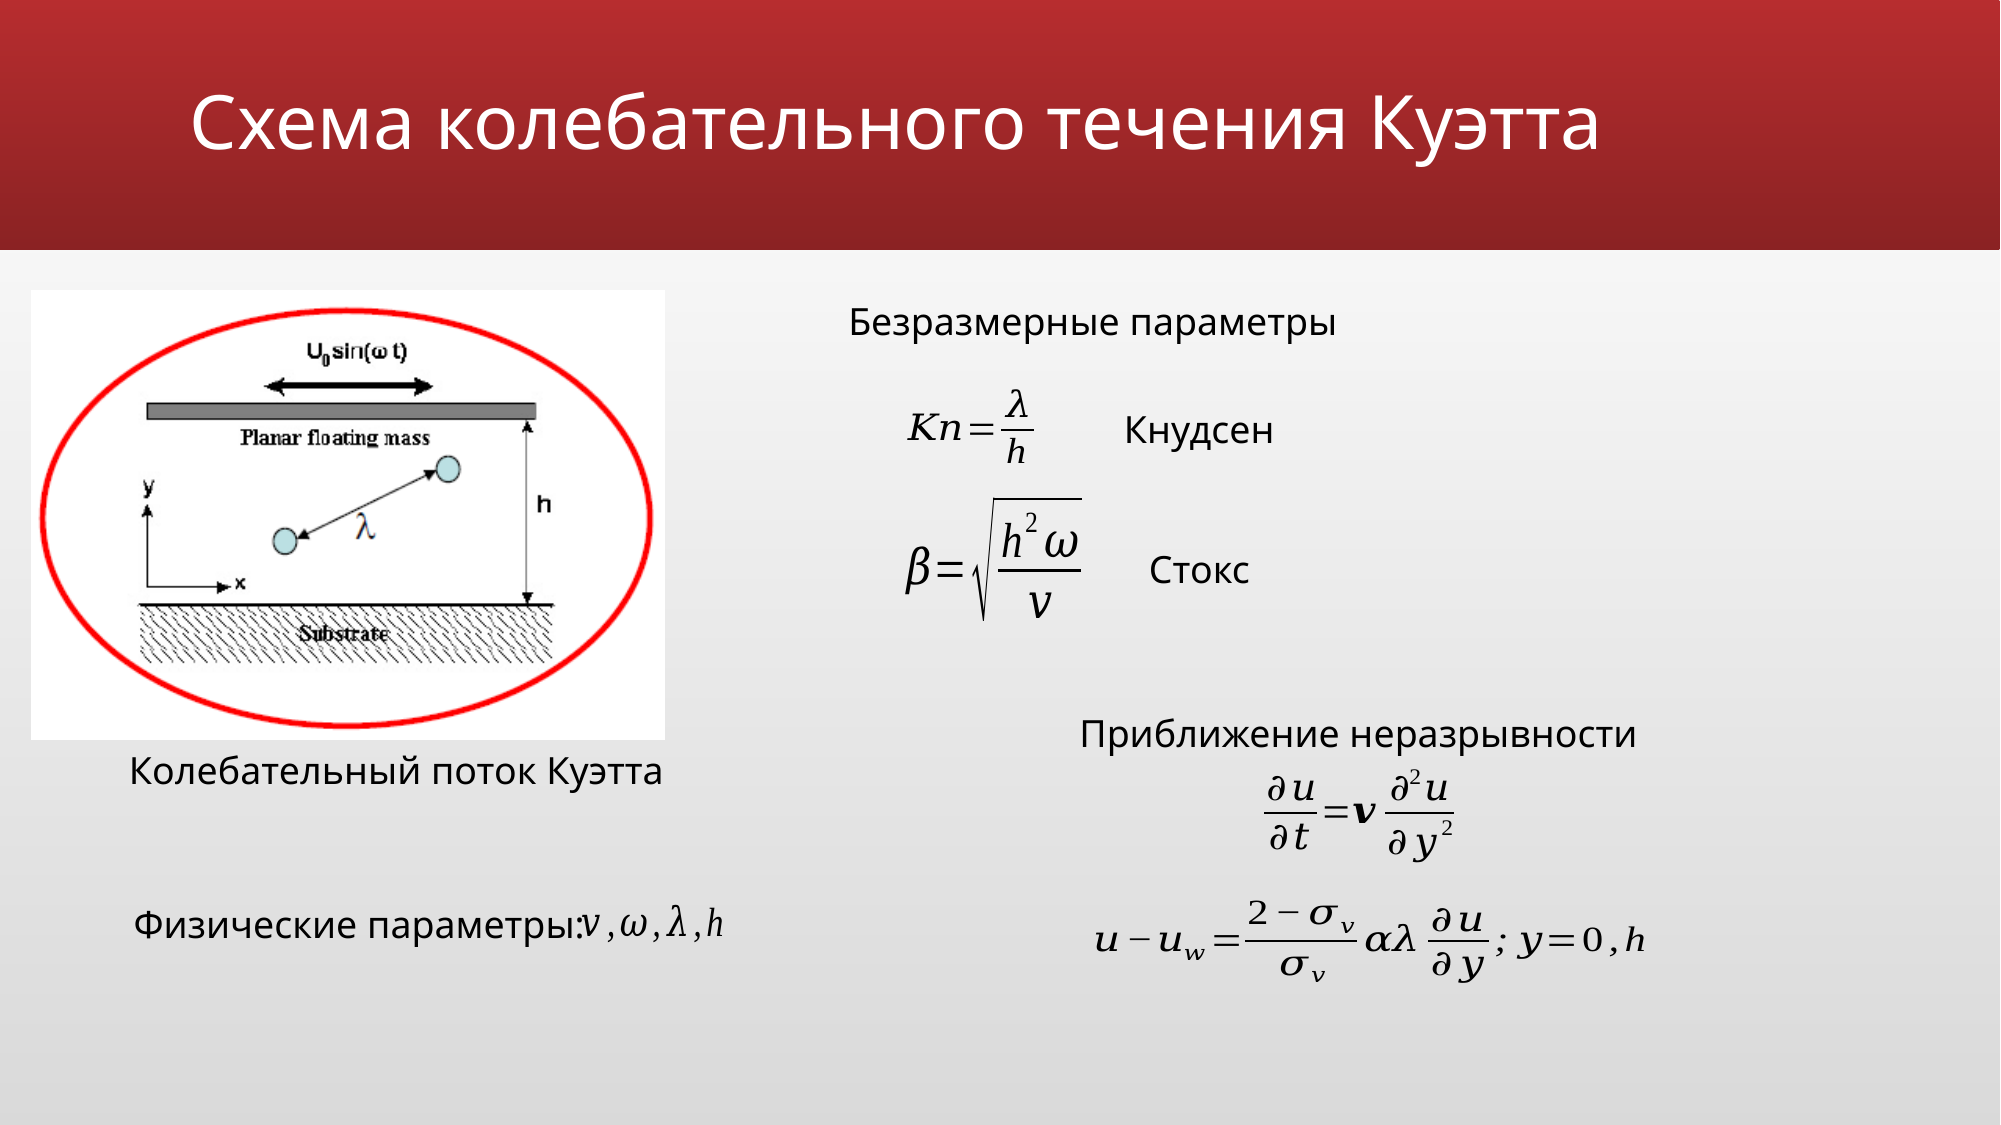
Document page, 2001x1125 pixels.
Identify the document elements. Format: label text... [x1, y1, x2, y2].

picture [31, 290, 665, 740]
text_box Приближение неразрывности [1064, 703, 1653, 763]
text_box Кнудсен [1109, 398, 1290, 459]
text_box Колебательный поток Куэтта [114, 739, 1115, 799]
text_box Физические параметры: [118, 893, 600, 953]
text_box Стокс [1134, 538, 1265, 599]
text_box Безразмерные параметры [833, 290, 1353, 351]
title Схема колебательного течения Куэтта [174, 16, 1825, 234]
